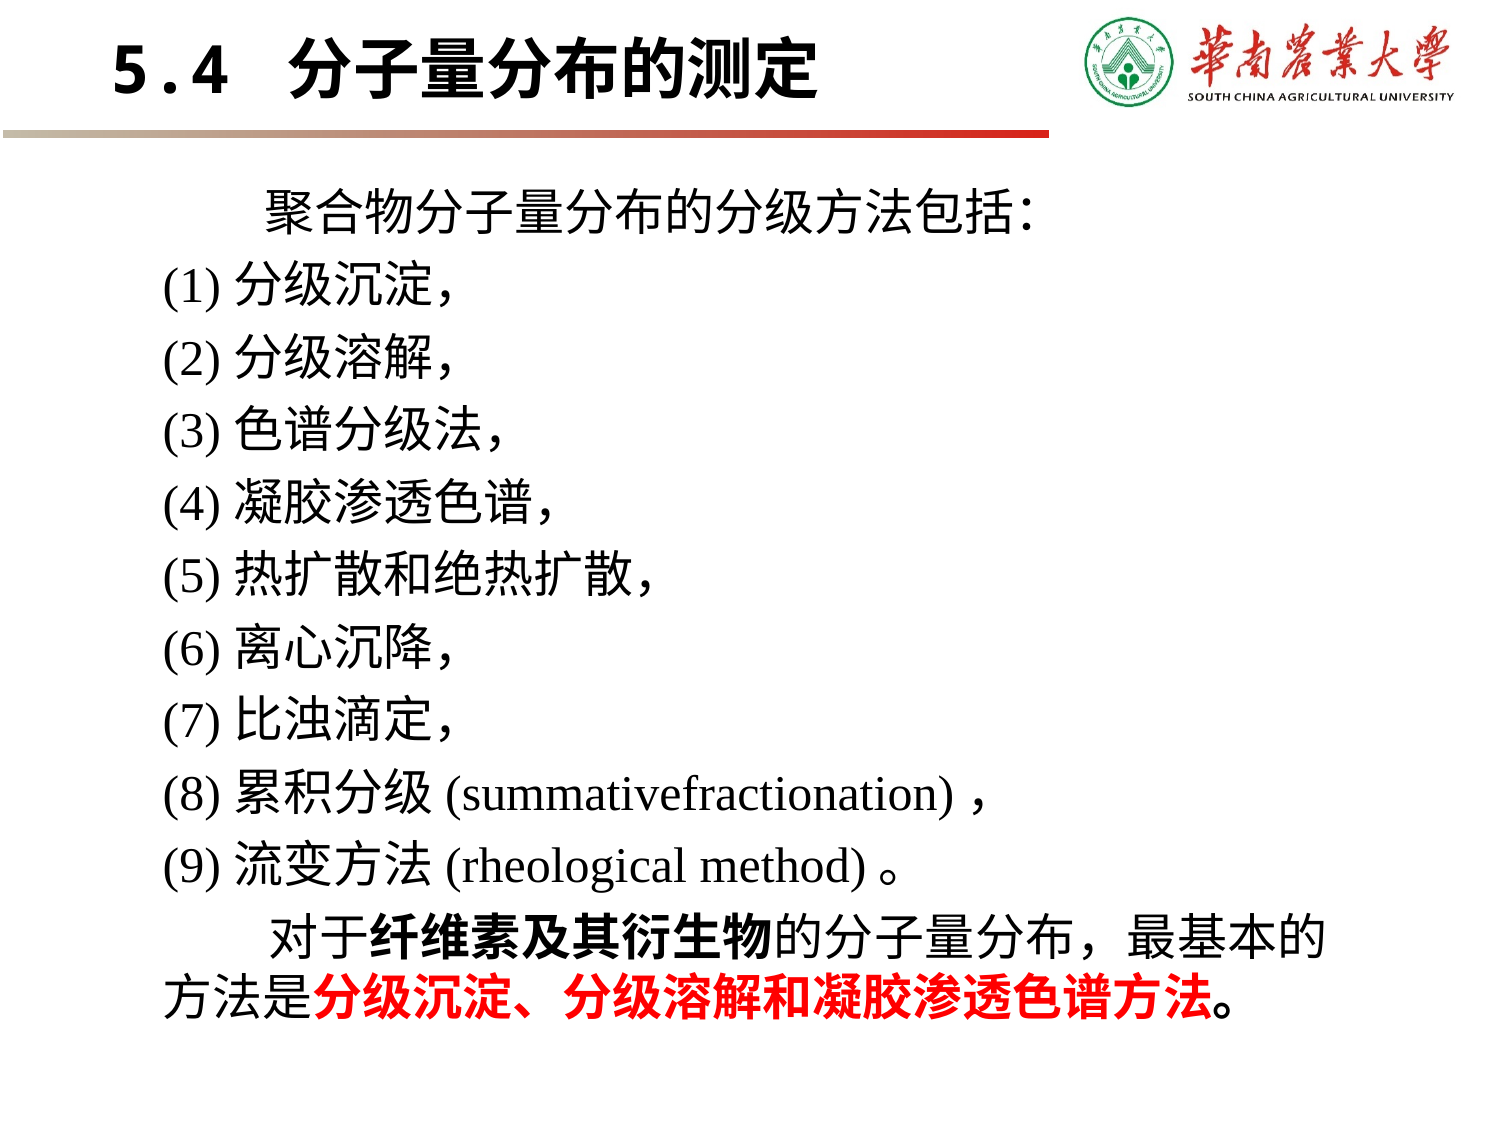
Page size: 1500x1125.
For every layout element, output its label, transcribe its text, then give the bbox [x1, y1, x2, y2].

text_box 聚合物分子量分布的分级方法包括： (1)分级沉淀， (2)分级溶解， (3)色谱分级法， (4)凝胶渗透色谱， (5)热扩散和绝热扩散， (6)离心沉降， (7)比浊滴定， (8)累积分级(summativefractionation)， (9)流变方法(rheological method)。 对于纤维素及其衍生物的分子量分布，最基本的方法是分级沉淀、分级溶解和凝胶渗透色谱方法。 [147, 172, 1343, 1035]
text_box 5.4 分子量分布的测定 [95, 19, 836, 114]
picture [1024, 0, 1500, 125]
